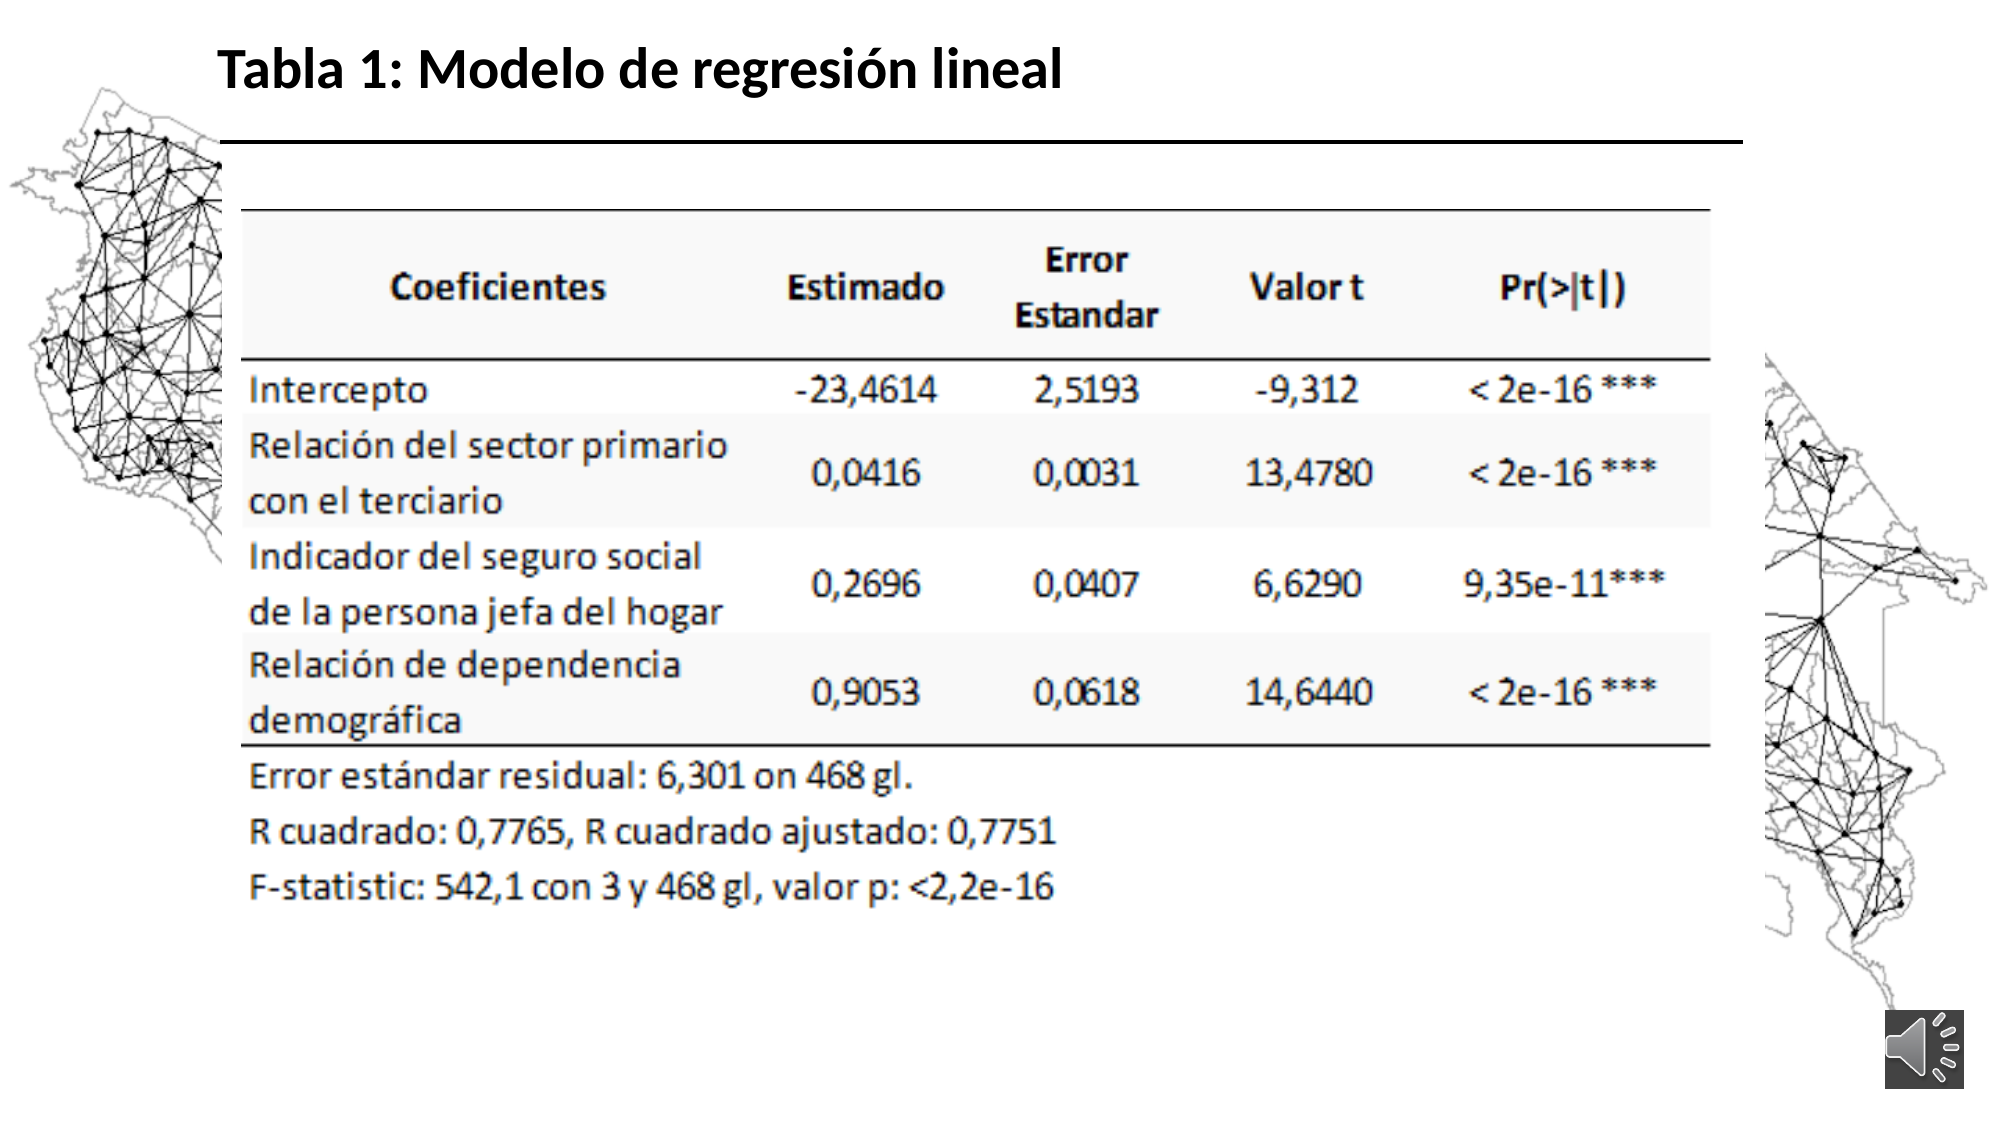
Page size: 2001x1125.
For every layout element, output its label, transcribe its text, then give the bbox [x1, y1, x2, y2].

picture [1765, 52, 2001, 1090]
picture [0, 52, 222, 1072]
picture [241, 209, 1714, 917]
text_box Tabla 1: Modelo de regresión lineal [202, 30, 1939, 151]
